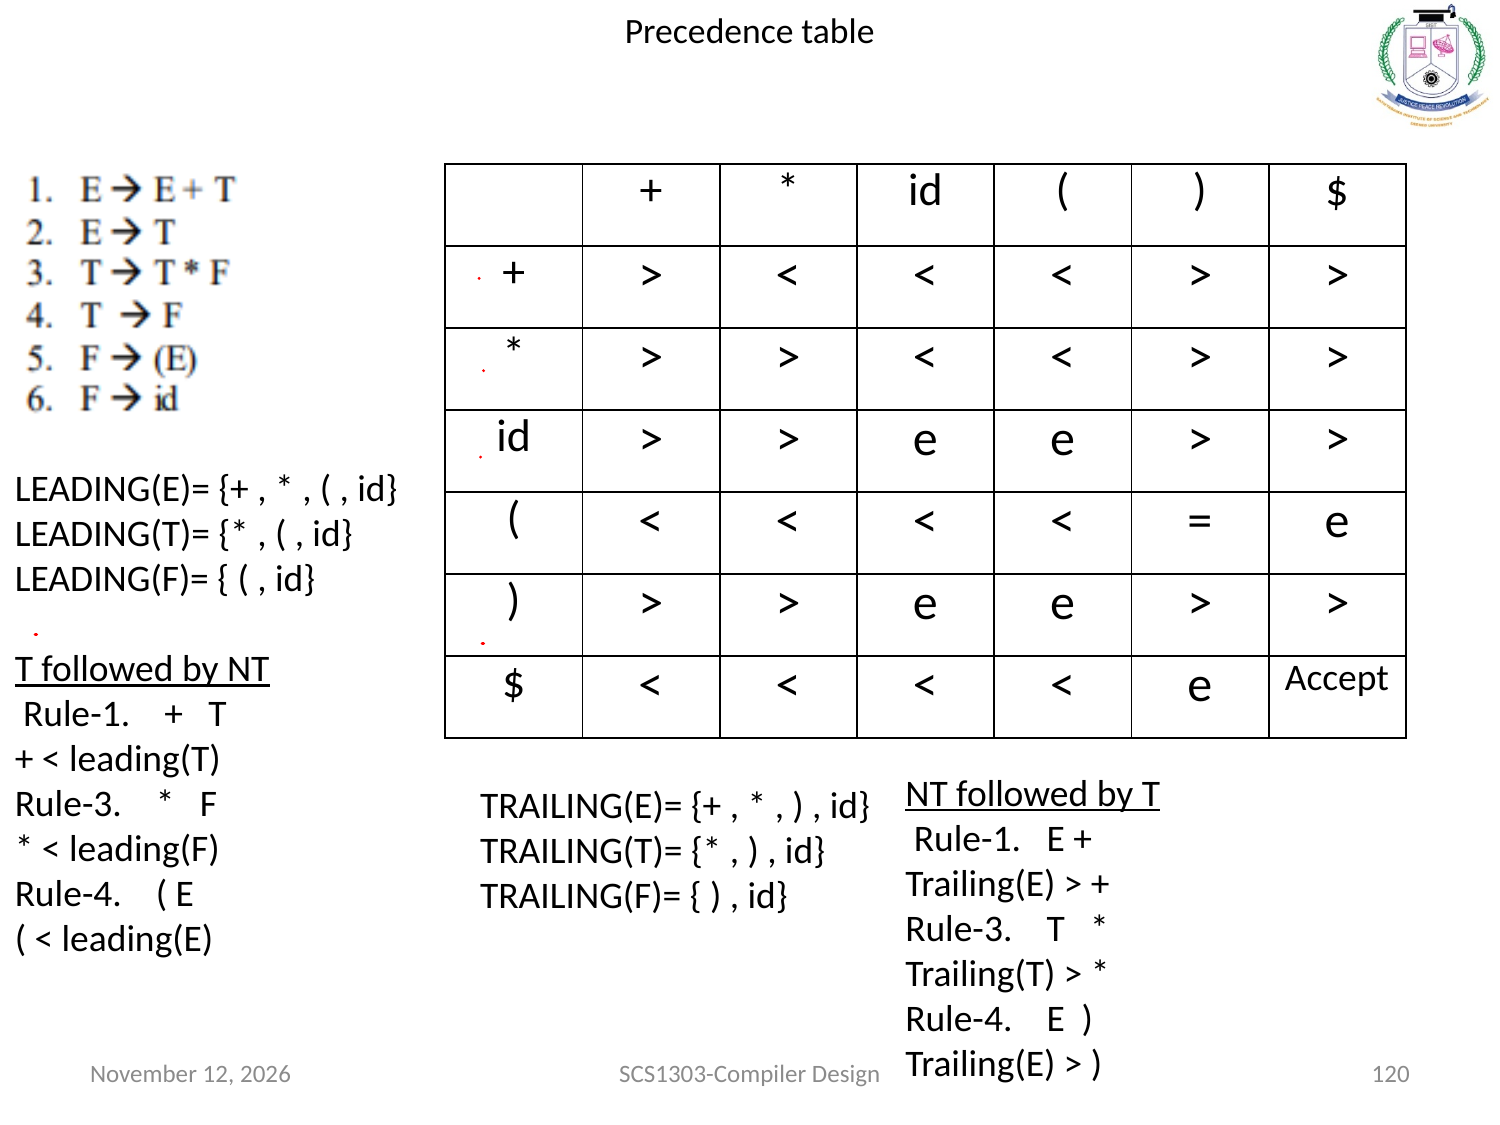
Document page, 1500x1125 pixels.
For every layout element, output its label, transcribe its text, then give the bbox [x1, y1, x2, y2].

title Precedence table [75, 0, 1425, 59]
table_cell < [858, 657, 993, 737]
table_cell e [1270, 493, 1405, 573]
table_cell * [446, 329, 582, 409]
table_cell > [1132, 411, 1268, 491]
table_cell Accept [1270, 657, 1405, 737]
table_cell > [721, 411, 856, 491]
text_box NT followed by T Rule-1. E + Trailing(E) > + Rule-3. T * Trailing(T) > * Rule-4. E ) Trailing(E) > ) [890, 761, 1442, 1125]
text_box TRAILING(E)= {+ , * , ) , id} TRAILING(T)= {* , ) , id} TRAILING(F)= { ) , id} [456, 773, 890, 924]
table_header ) [1132, 165, 1268, 245]
table_cell > [583, 575, 719, 655]
text_box LEADING(E)= {+ , * , ( , id} LEADING(T)= {* , ( , id} LEADING(F)= { ( , id} T followed by NT Rule-1. + T + < leading(T) Rule-3. * F * < leading(F) Rule-4. ( E ( < leading(E) [0, 456, 422, 1125]
table_cell < [721, 657, 856, 737]
picture [1361, 0, 1500, 129]
table_cell > [721, 575, 856, 655]
table_cell > [1270, 411, 1405, 491]
table_header [446, 165, 582, 245]
table_cell > [583, 329, 719, 409]
table_header $ [1270, 165, 1405, 245]
table_cell > [1270, 329, 1405, 409]
table_cell e [995, 575, 1131, 655]
table_cell = [1132, 493, 1268, 573]
table_cell < [721, 493, 856, 573]
table_cell < [583, 493, 719, 573]
table_cell > [721, 329, 856, 409]
table_cell < [858, 329, 993, 409]
table_cell ( [446, 493, 582, 573]
table_cell < [995, 657, 1131, 737]
table_cell < [583, 657, 719, 737]
picture [0, 152, 270, 434]
table_header ( [995, 165, 1131, 245]
table_cell > [1270, 575, 1405, 655]
table_cell < [995, 329, 1131, 409]
table_cell < [995, 247, 1131, 327]
footer SCS1303-Compiler Design [512, 1042, 890, 1103]
table_cell id [446, 411, 582, 491]
table_cell $ [446, 657, 582, 737]
table_header + [583, 165, 719, 245]
table_cell > [583, 247, 719, 327]
table_cell > [1132, 575, 1268, 655]
table_cell e [858, 575, 993, 655]
table_cell ) [446, 575, 582, 655]
table_header id [858, 165, 993, 245]
table_cell < [858, 247, 993, 327]
table_cell + [446, 247, 582, 327]
table_cell e [1132, 657, 1268, 737]
table_cell e [858, 411, 993, 491]
table_cell > [1132, 247, 1268, 327]
table_cell < [858, 493, 993, 573]
table_cell > [583, 411, 719, 491]
table_cell > [1270, 247, 1405, 327]
table_cell < [995, 493, 1131, 573]
table_cell e [995, 411, 1131, 491]
table_cell > [1132, 329, 1268, 409]
table_header * [721, 165, 856, 245]
table_cell < [721, 247, 856, 327]
